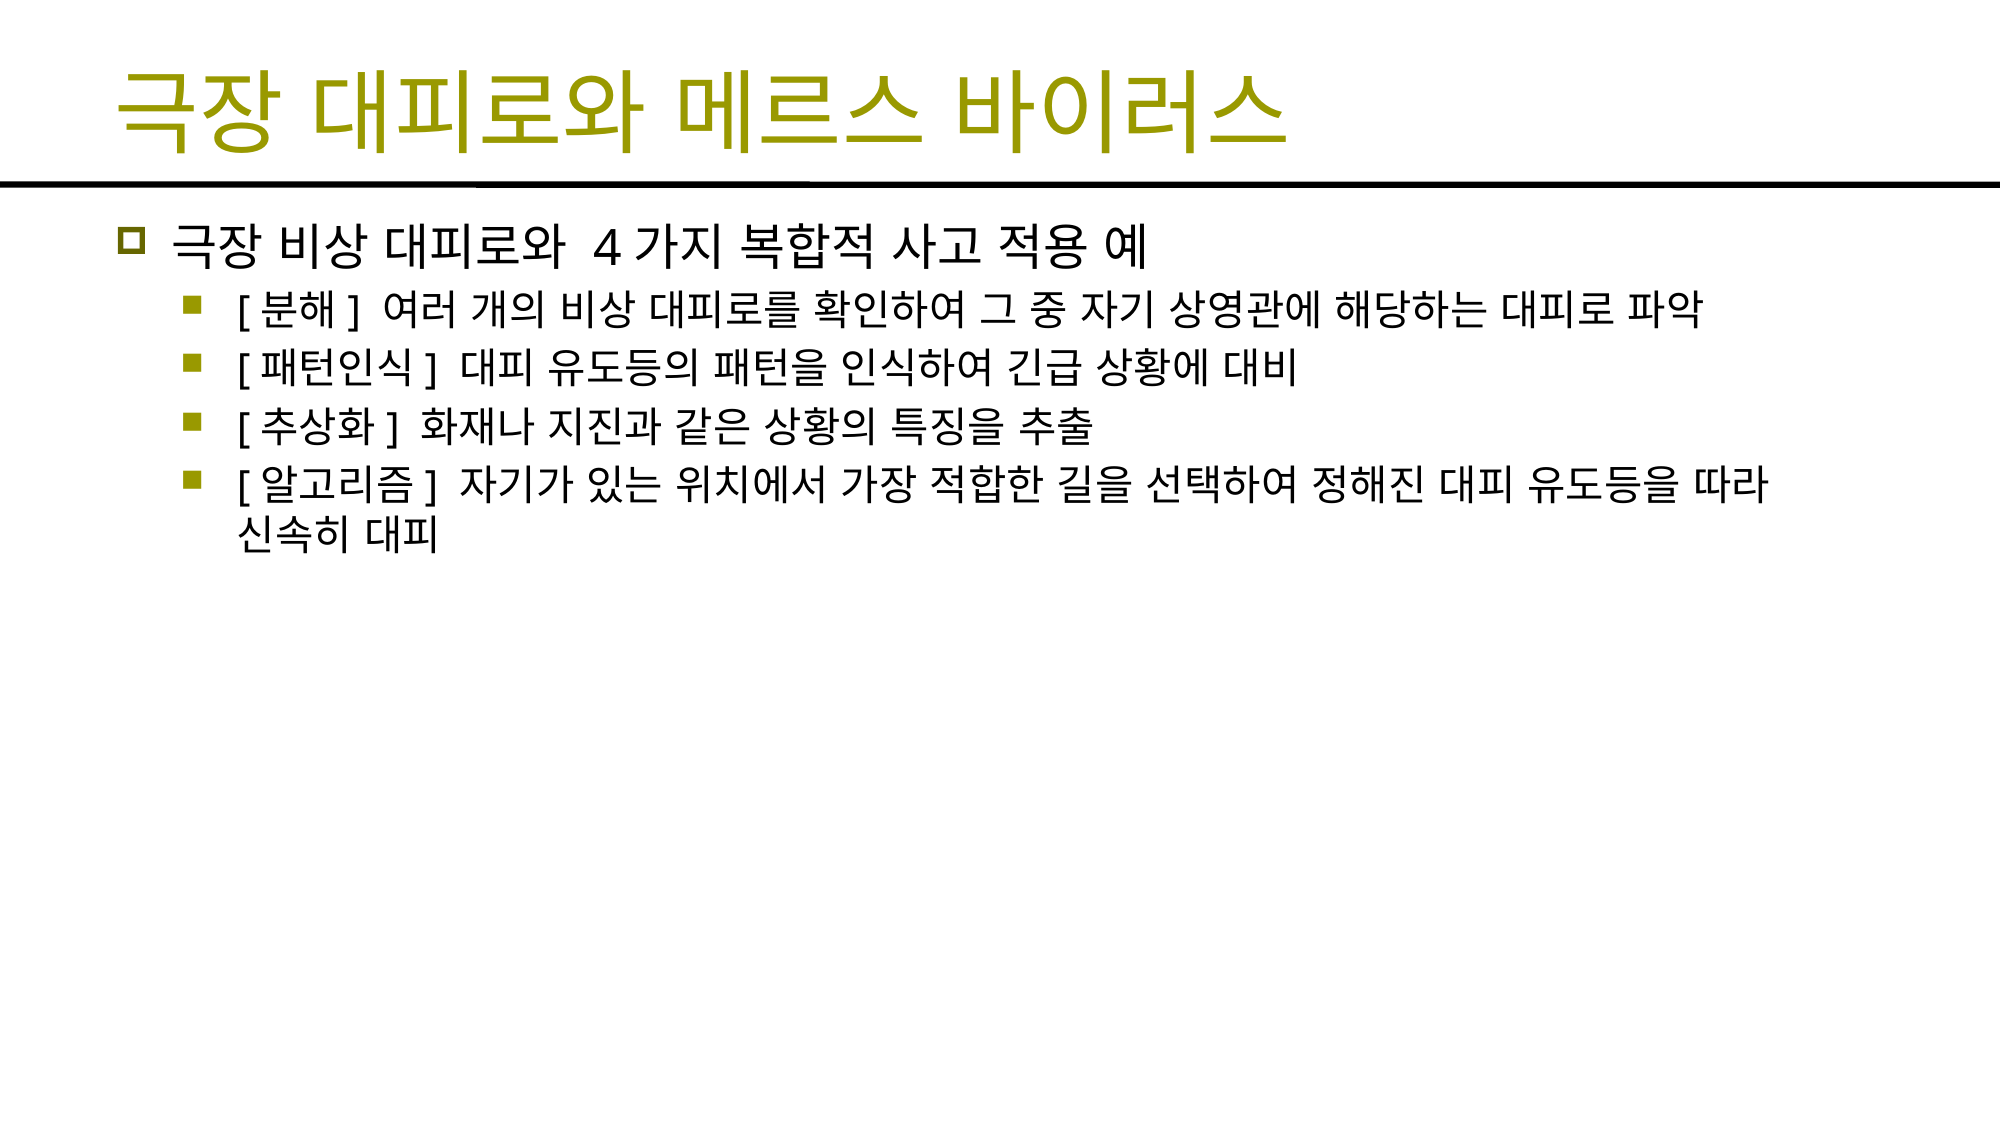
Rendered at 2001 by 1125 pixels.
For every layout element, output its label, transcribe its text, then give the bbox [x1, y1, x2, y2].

title 극장 대피로와 메르스 바이러스 [99, 45, 1900, 173]
list 극장 비상 대피로와 4가지 복합적 사고 적용 예 [분해] 여러 개의 비상 대피로를 확인하여 그 중 자기 상영관에 해당하는 대피로 파악 [패턴인식] 대피 유도등의 패턴을 인식하여 긴급 상황에 대비 [추상화] 화재나 지진과 같은 상황의 특징을 추출 [알고리즘] 자기가 있는 위치에서 가장 적합한 길을 선택하여 정해진 대피 유도등을 따라 신속히 대피 [99, 208, 1900, 1006]
